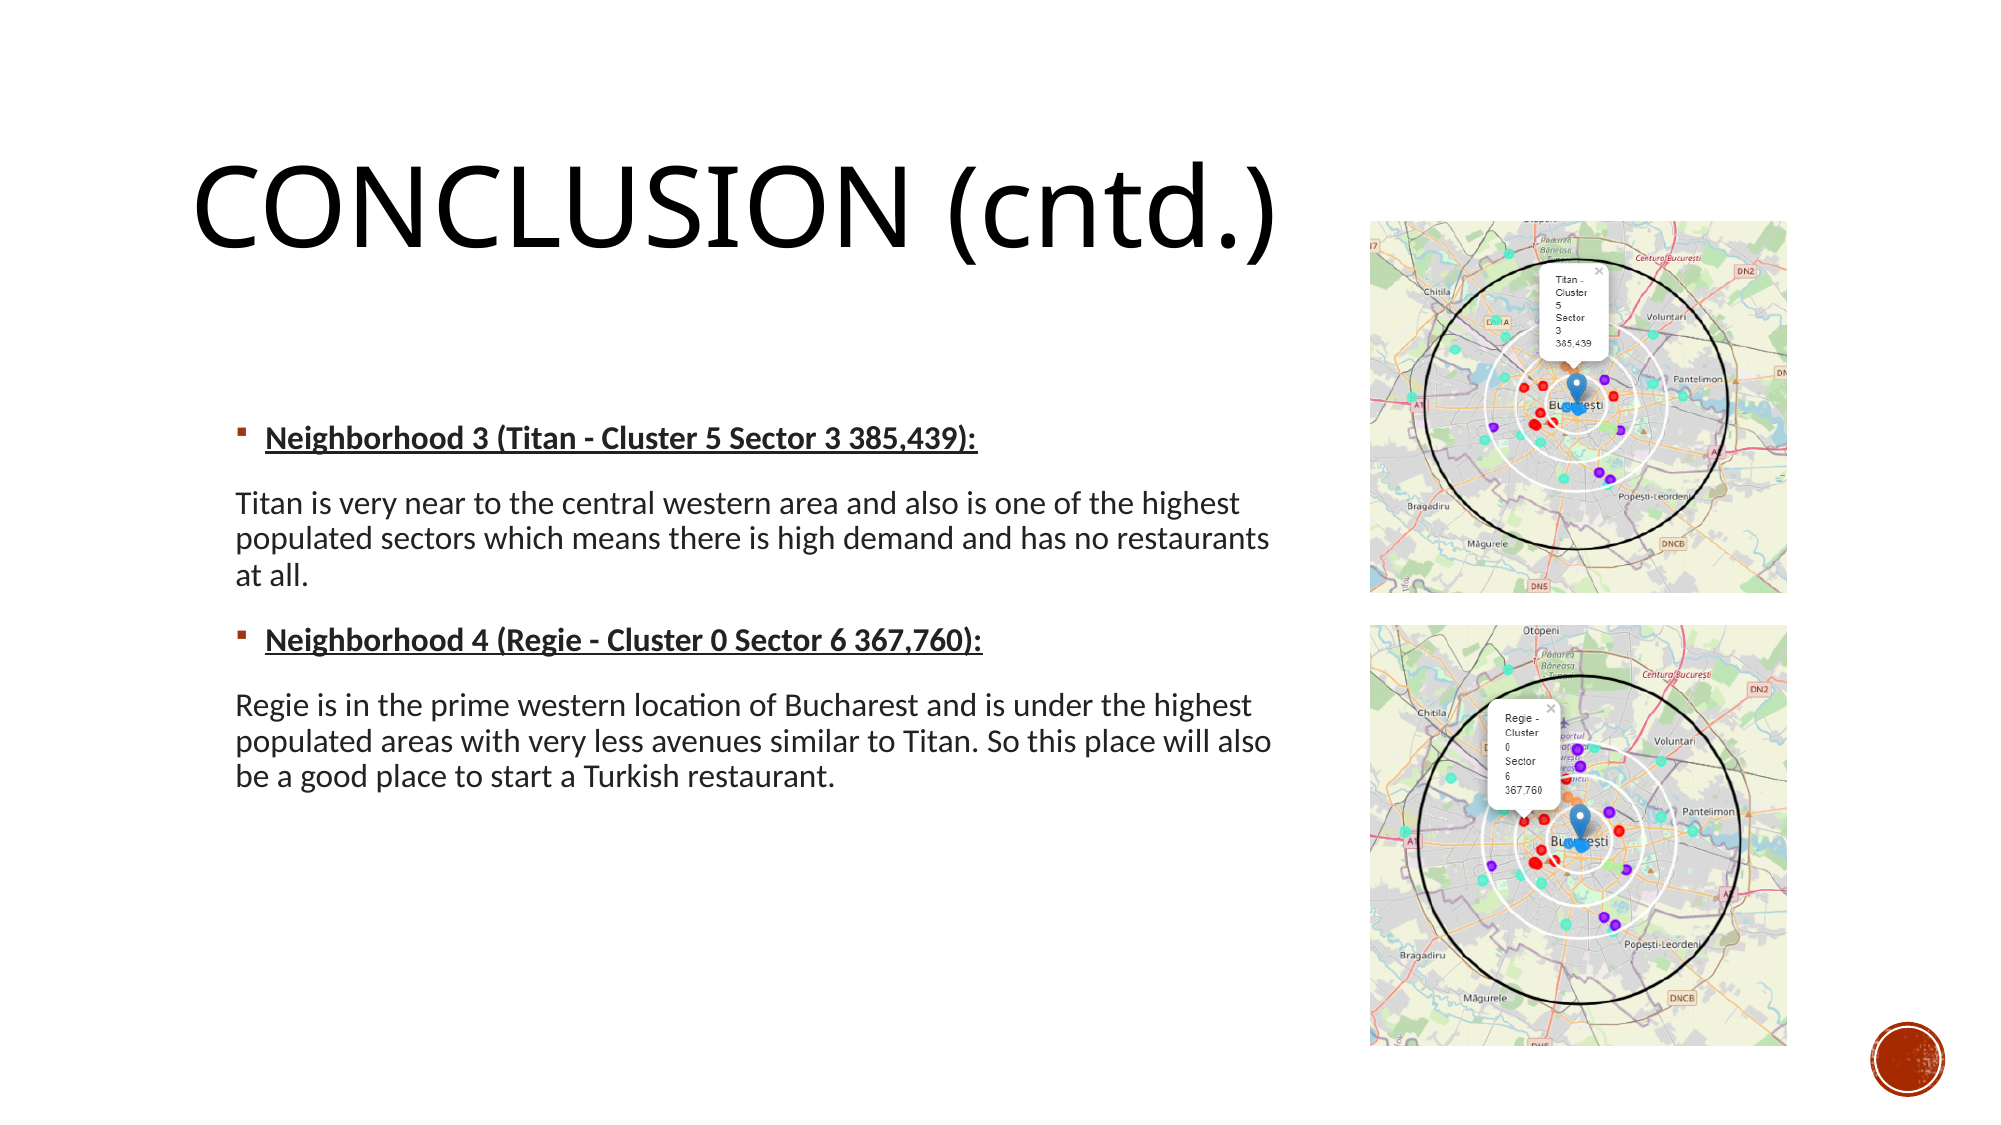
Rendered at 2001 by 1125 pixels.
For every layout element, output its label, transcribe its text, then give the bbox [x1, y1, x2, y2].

list Neighborhood 3 (Titan - Cluster 5 Sector 3 385,439): Titan is very near to the central western area and also is one of the highest populated sectors which means there is high demand and has no restaurants at all. Neighborhood 4 (Regie - Cluster 0 Sector 6 367,760): Regie is in the prime western location of Bucharest and is under the highest populated areas with very less avenues similar to Titan. So this place will also be a good place to start a Turkish restaurant. [175, 348, 1293, 1013]
title Conclusion (cntd.) [175, 79, 1826, 344]
picture [1370, 221, 1787, 593]
picture [1370, 625, 1787, 1046]
